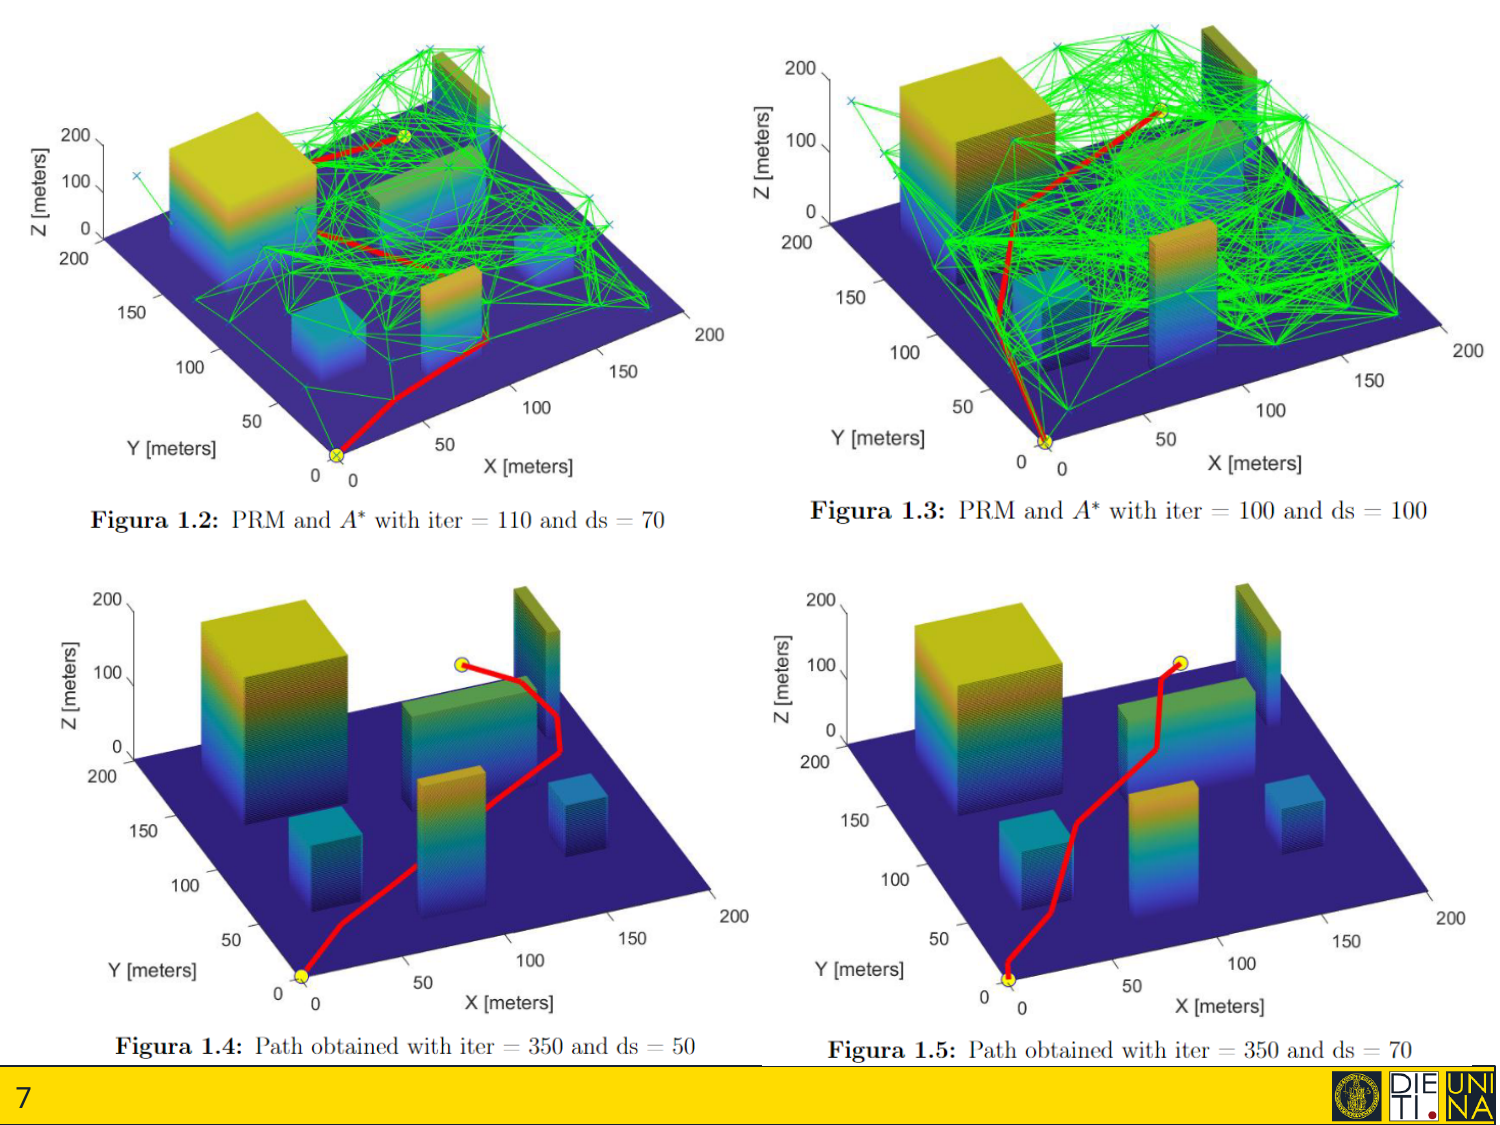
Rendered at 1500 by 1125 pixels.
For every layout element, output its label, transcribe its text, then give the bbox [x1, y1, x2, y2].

text_box 7 [0, 1071, 48, 1122]
text_box [1477, 1065, 1495, 1069]
picture [16, 28, 738, 537]
text_box [0, 1065, 1328, 1125]
picture [1332, 1069, 1496, 1123]
picture [48, 7, 1494, 1067]
